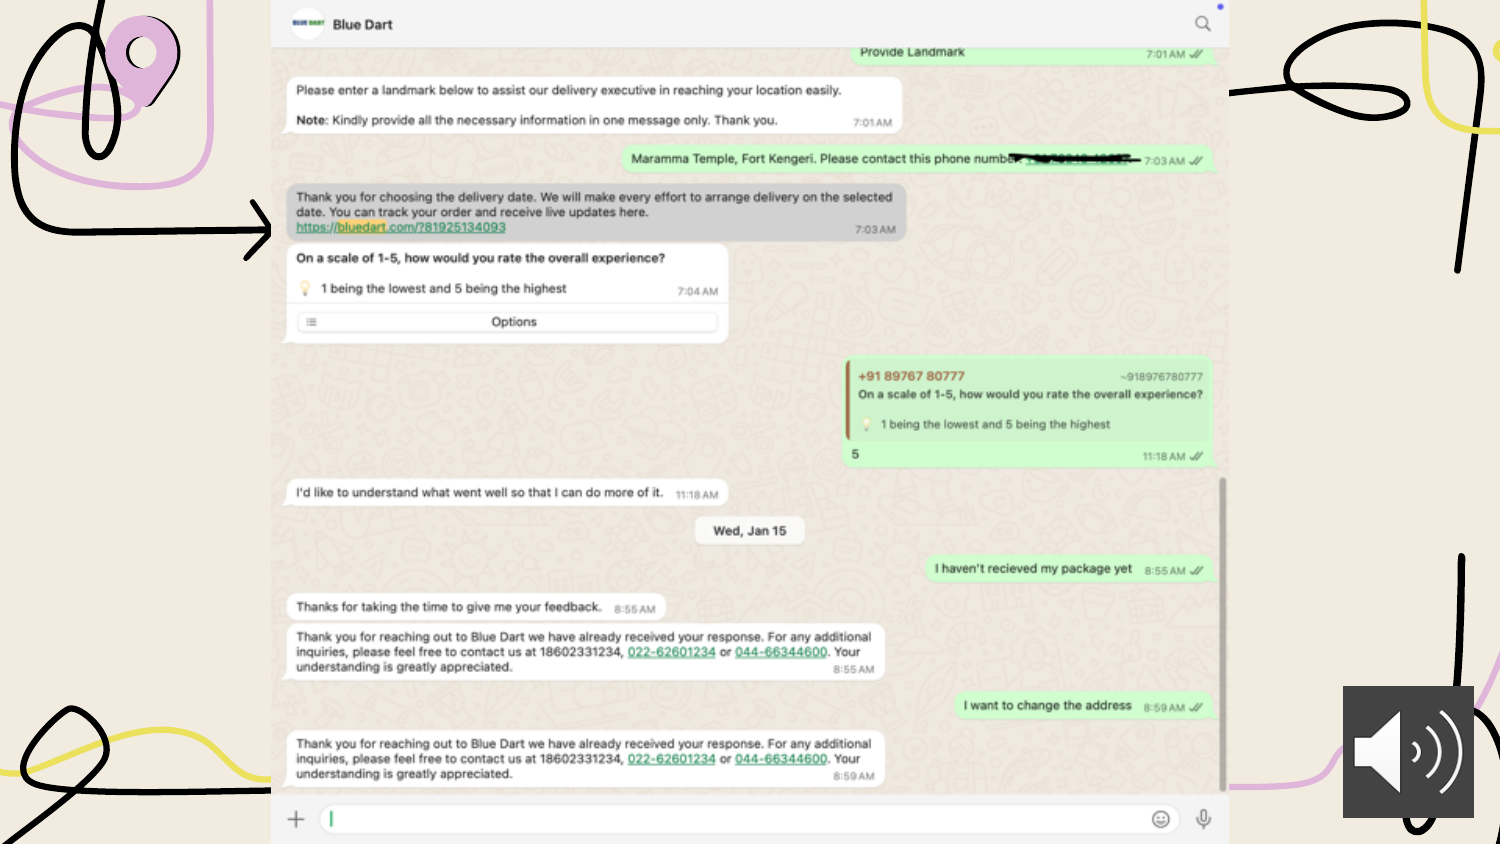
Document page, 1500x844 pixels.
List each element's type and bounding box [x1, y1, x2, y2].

picture [1341, 685, 1476, 819]
picture [270, 0, 1229, 844]
text_box [104, 15, 182, 107]
